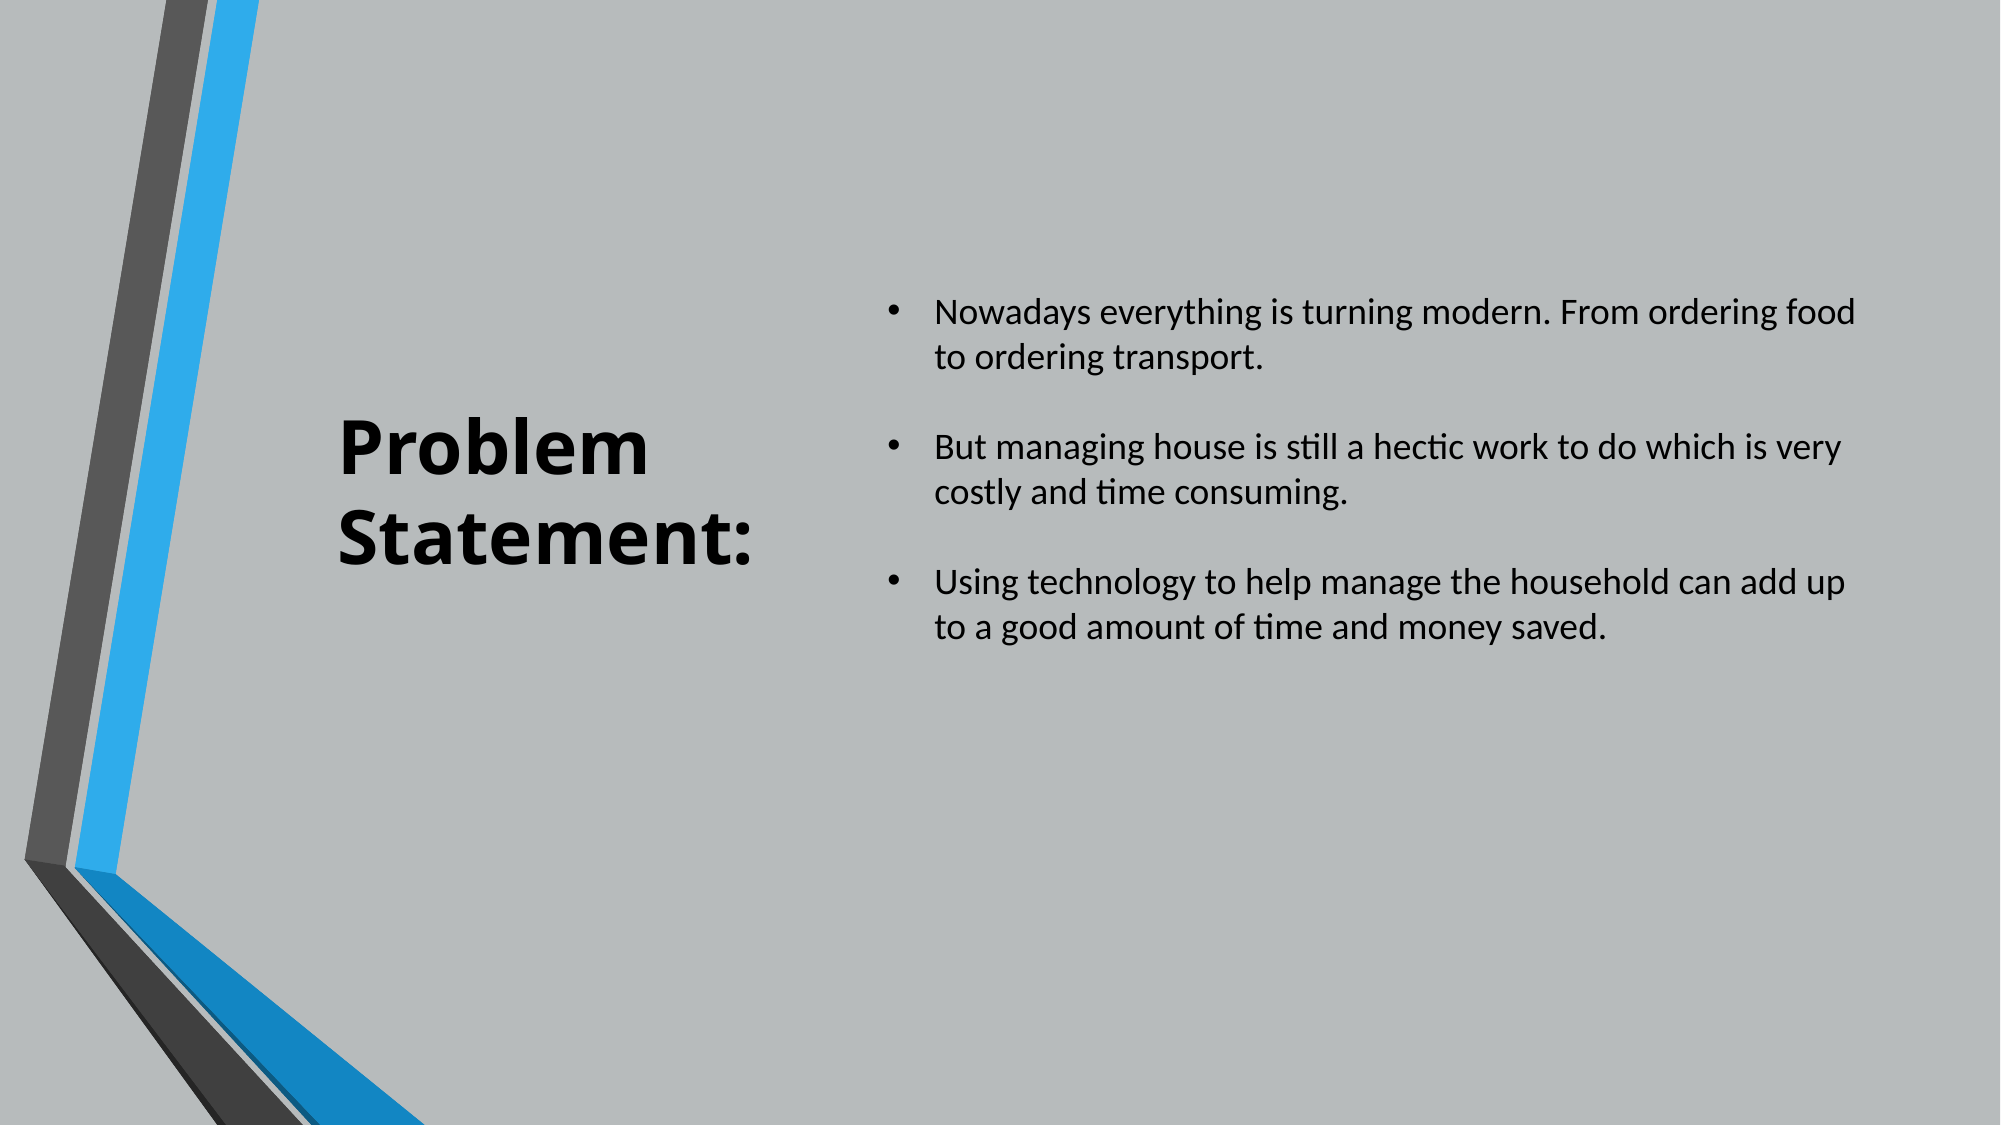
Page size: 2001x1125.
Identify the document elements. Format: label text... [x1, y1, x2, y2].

title Problem Statement: [337, 399, 887, 582]
list Nowadays everything is turning modern. From ordering food to ordering transport. But managing house is still a hectic work to do which is very costly and time consuming. Using technology to help manage the household can add up to a good amount of time and money saved. [887, 287, 1863, 697]
